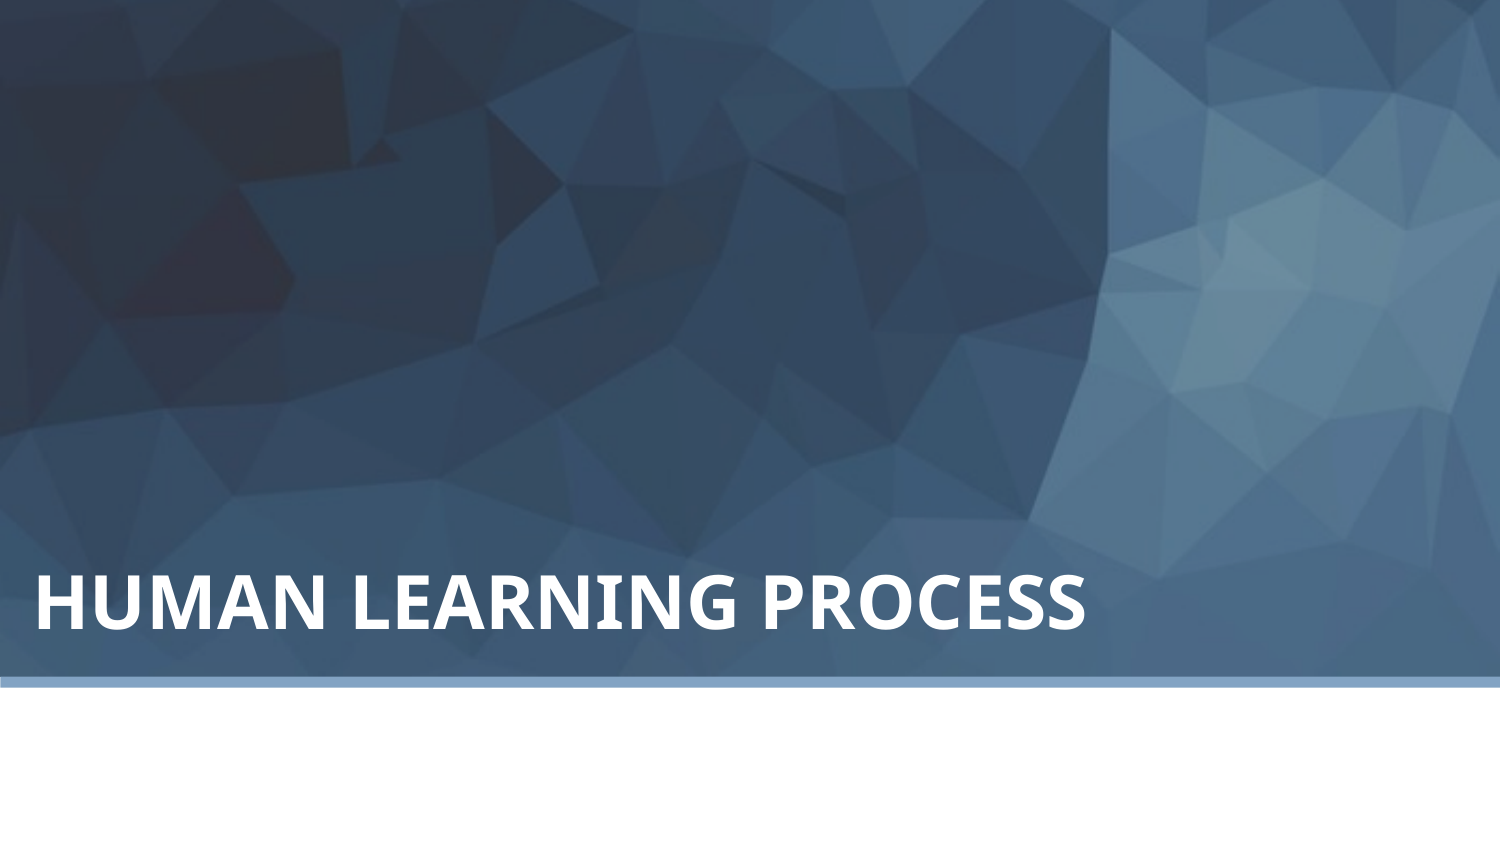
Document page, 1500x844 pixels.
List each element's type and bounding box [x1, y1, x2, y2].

picture [0, 0, 1500, 677]
text_box [0, 683, 1500, 688]
